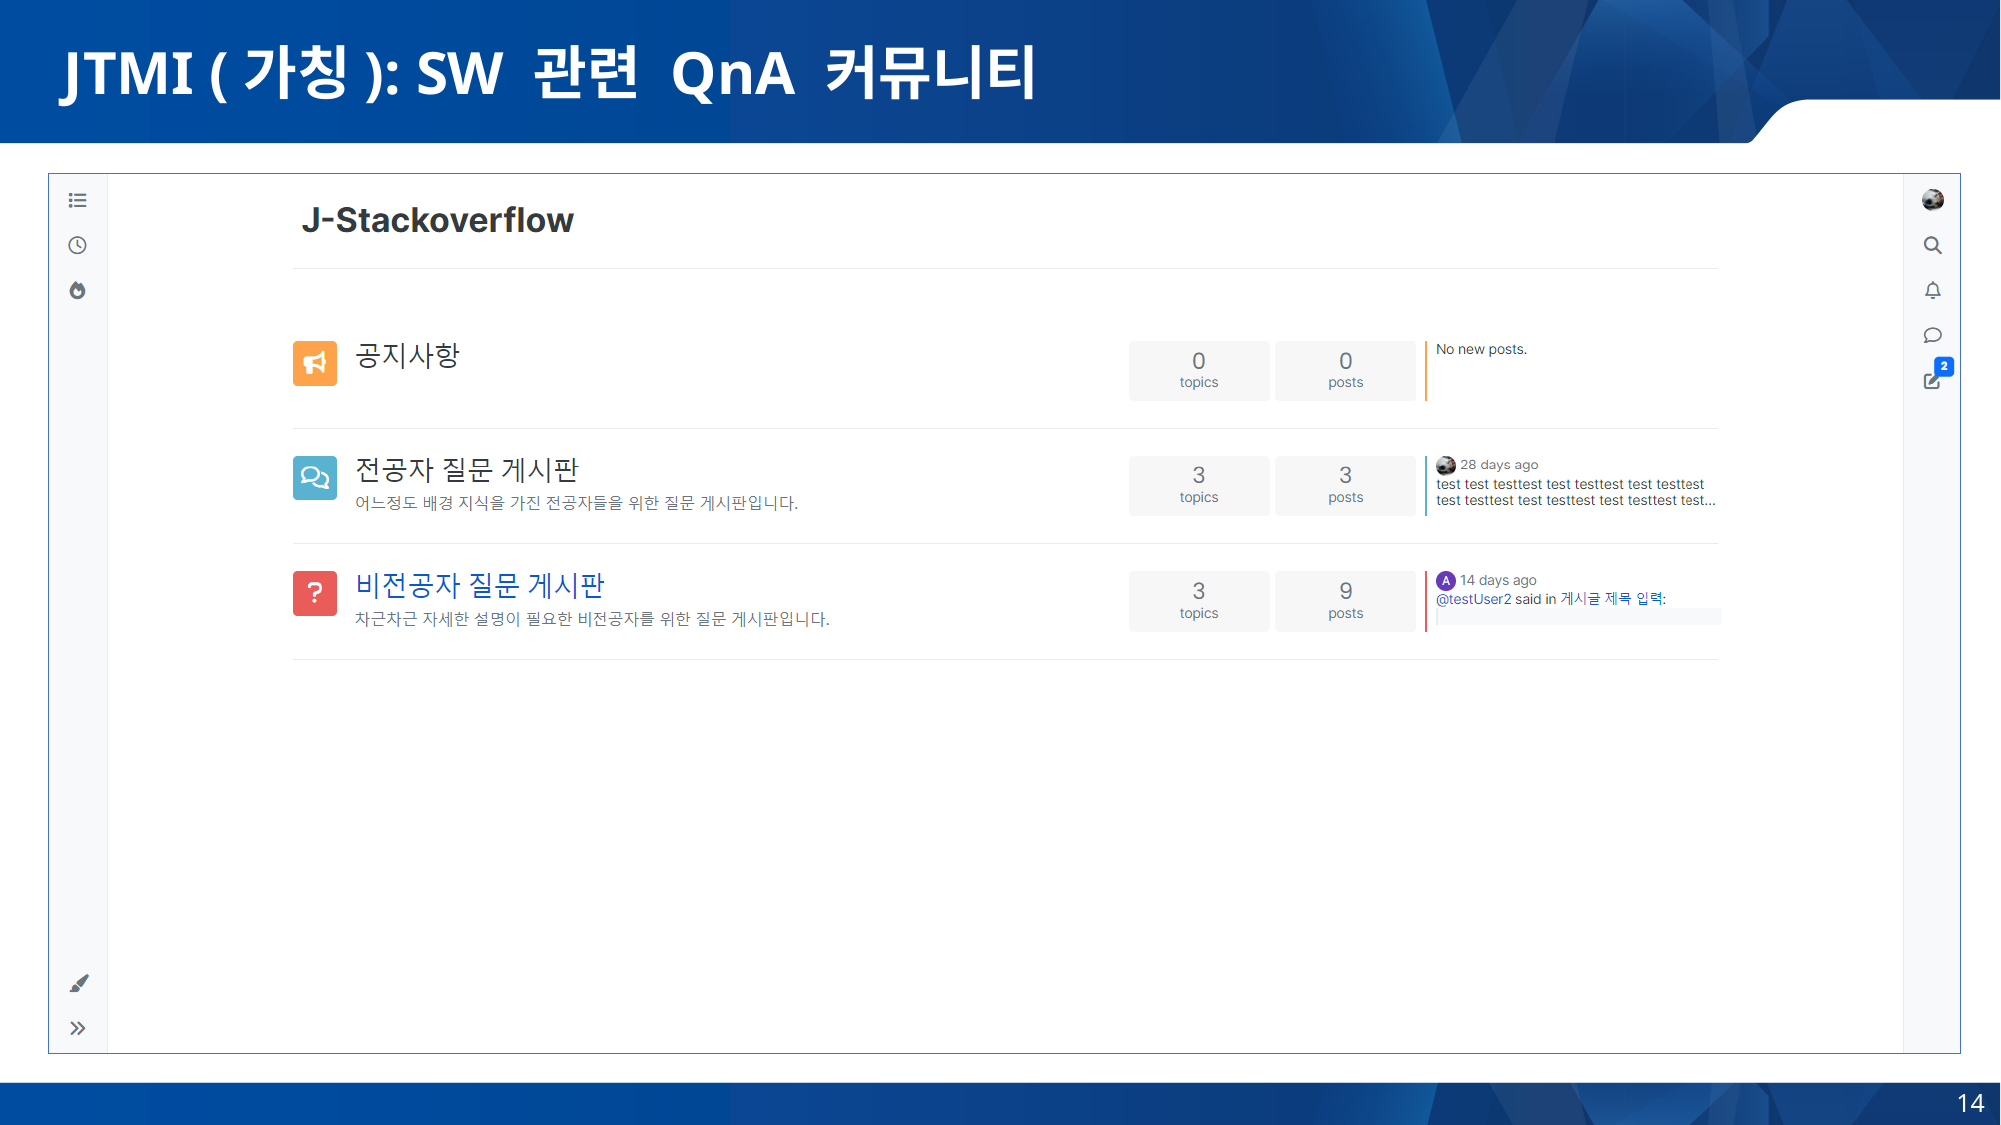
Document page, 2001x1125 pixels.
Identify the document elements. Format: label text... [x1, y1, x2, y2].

title JTMI (가칭): SW 관련 QnA 커뮤니티 [48, 75, 1961, 120]
picture [0, 0, 2001, 1125]
text_box [0, 0, 2000, 75]
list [48, 173, 1961, 1054]
slide_number 14 [1787, 1084, 2000, 1125]
